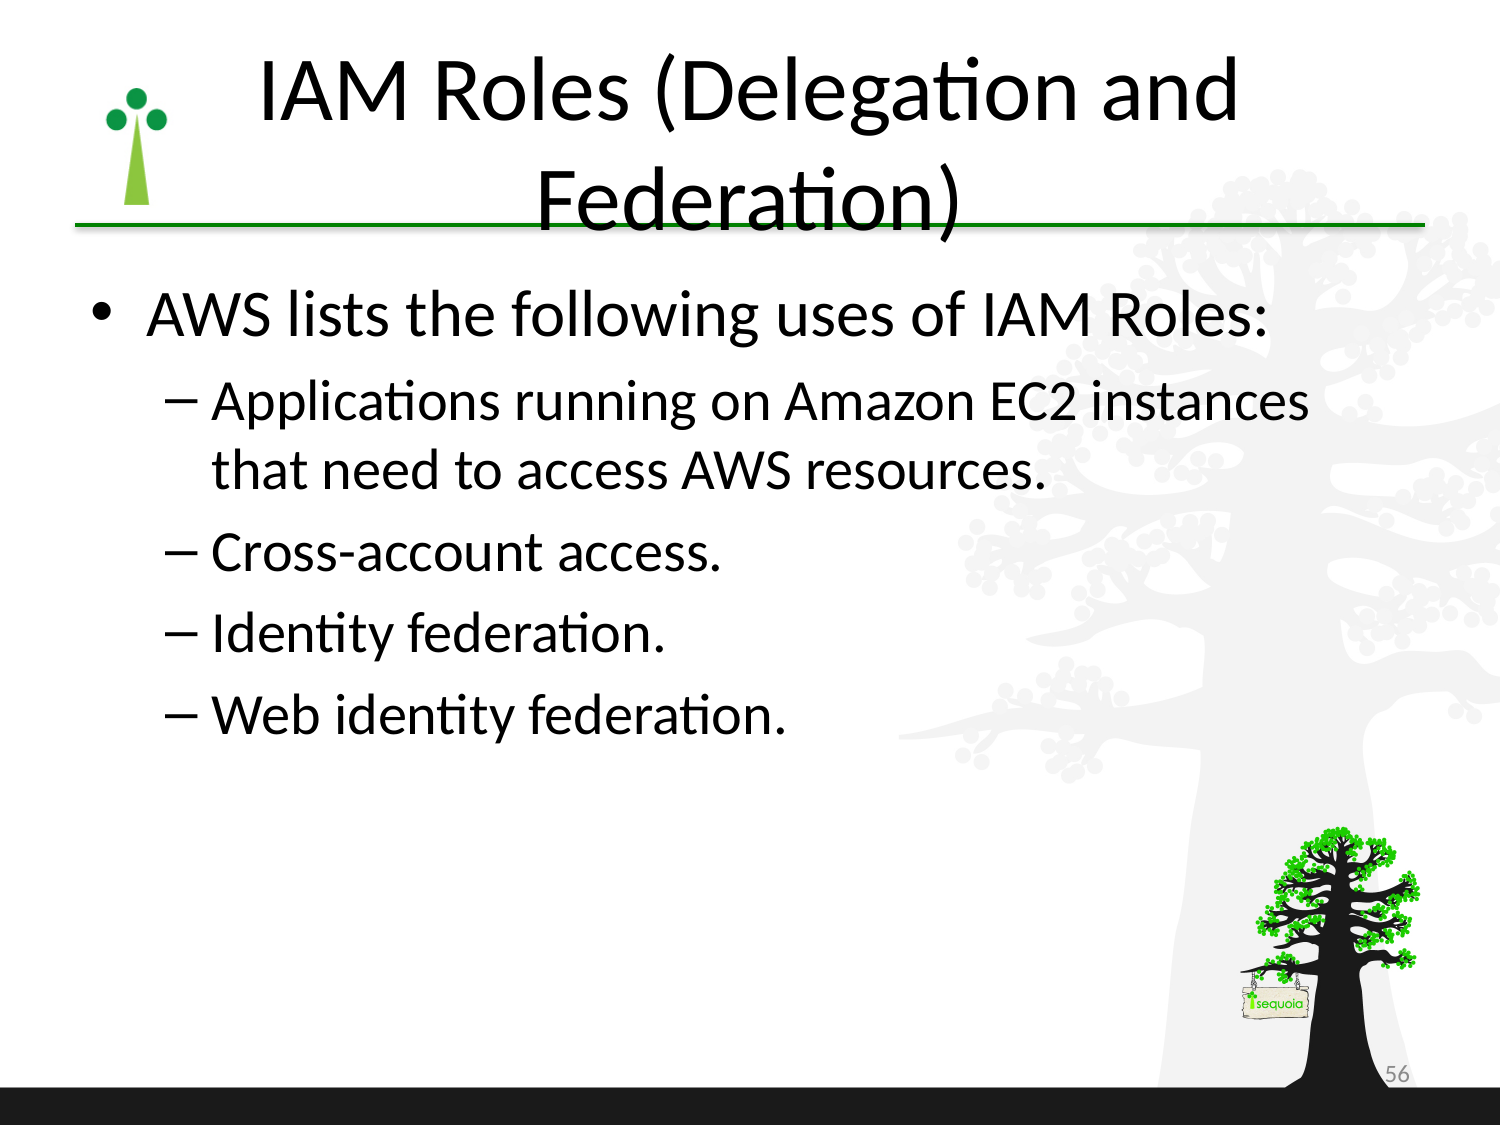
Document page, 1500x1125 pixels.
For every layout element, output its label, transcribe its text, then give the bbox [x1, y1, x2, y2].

title IAM Roles (Delegation and Federation) [74, 44, 1426, 233]
picture [0, 0, 1500, 1125]
list AWS lists the following uses of IAM Roles: Applications running on Amazon EC2 instances that need to access AWS resources. Cross-account access. Identity federation. Web identity federation. [75, 262, 1425, 1005]
slide_number 56 [1074, 1042, 1425, 1103]
